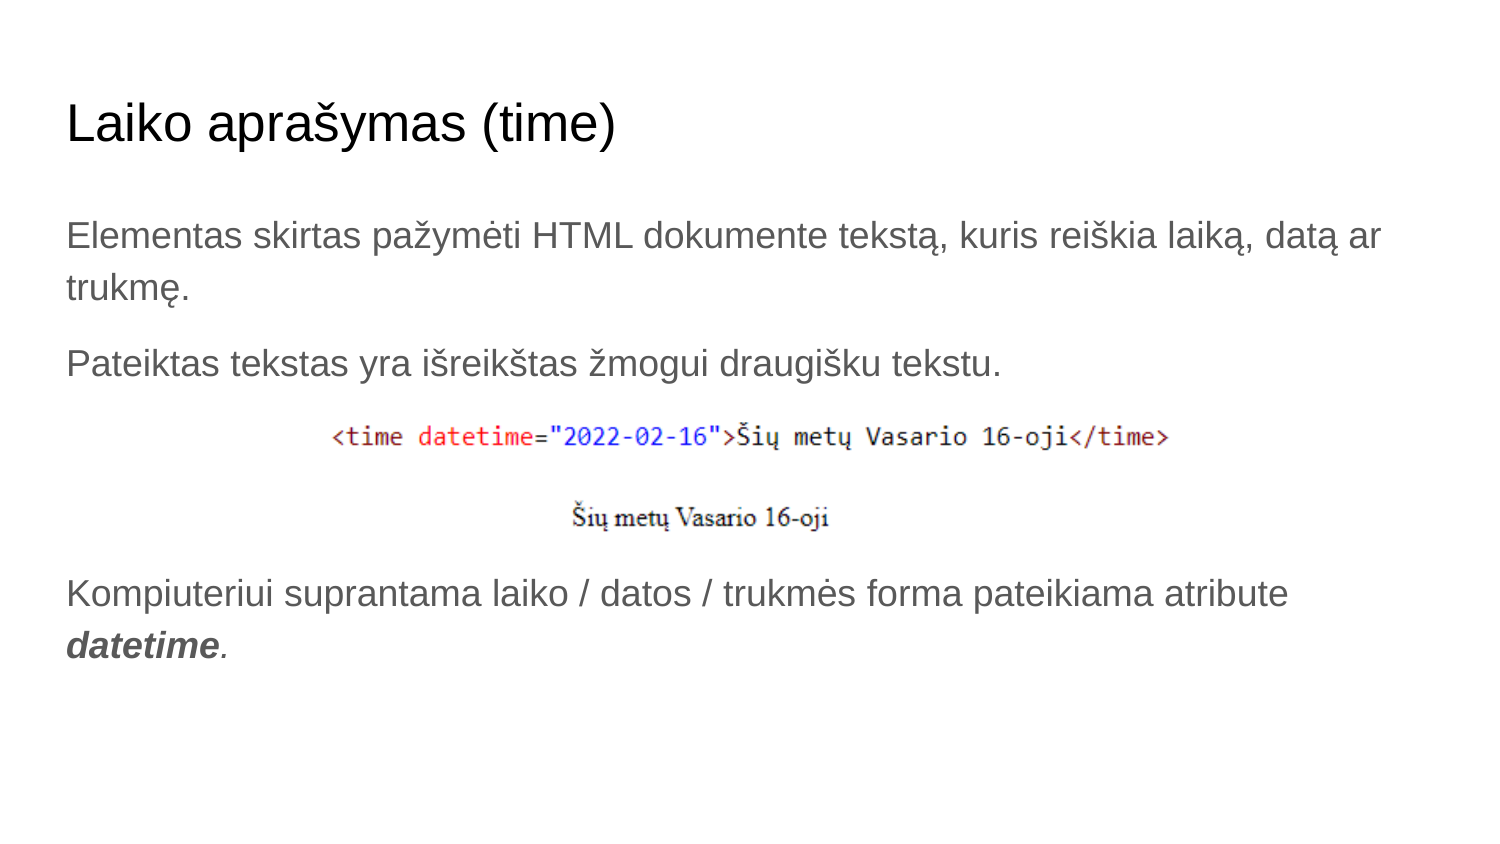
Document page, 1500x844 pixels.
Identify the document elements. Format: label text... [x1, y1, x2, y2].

picture [326, 421, 1174, 460]
list Elementas skirtas pažymėti HTML dokumente tekstą, kuris reiškia laiką, datą ar trukmę. Pateiktas tekstas yra išreikštas žmogui draugišku tekstu. Kompiuteriui suprantama laiko / datos / trukmės forma pateikiama atribute datetime. [51, 189, 1449, 750]
picture [559, 486, 859, 552]
title Laiko aprašymas (time) [51, 72, 1449, 167]
